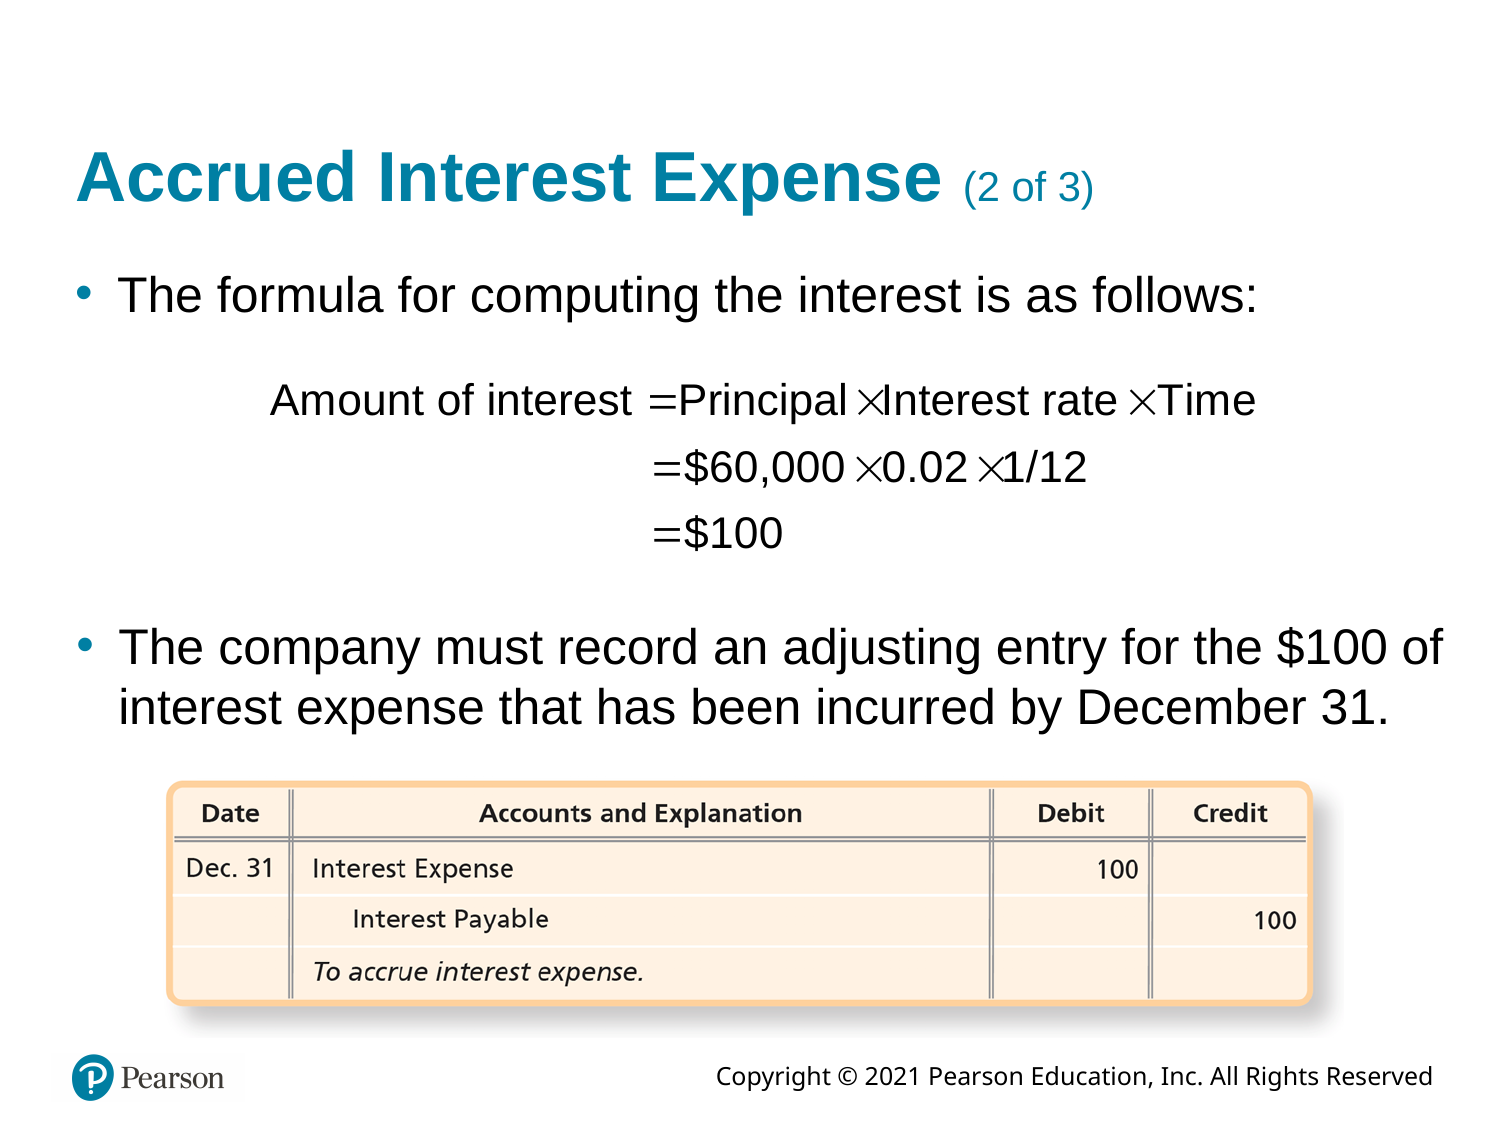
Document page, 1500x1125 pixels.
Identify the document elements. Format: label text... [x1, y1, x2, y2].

picture [51, 1053, 245, 1102]
title Accrued Interest Expense (2 of 3) [75, 35, 1425, 216]
list The formula for computing the interest is as follows: [75, 262, 1313, 338]
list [156, 770, 1344, 1038]
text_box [262, 374, 1263, 564]
list The company must record an adjusting entry for the $100 of interest expense that has been incurred by December 31. [76, 614, 1475, 750]
